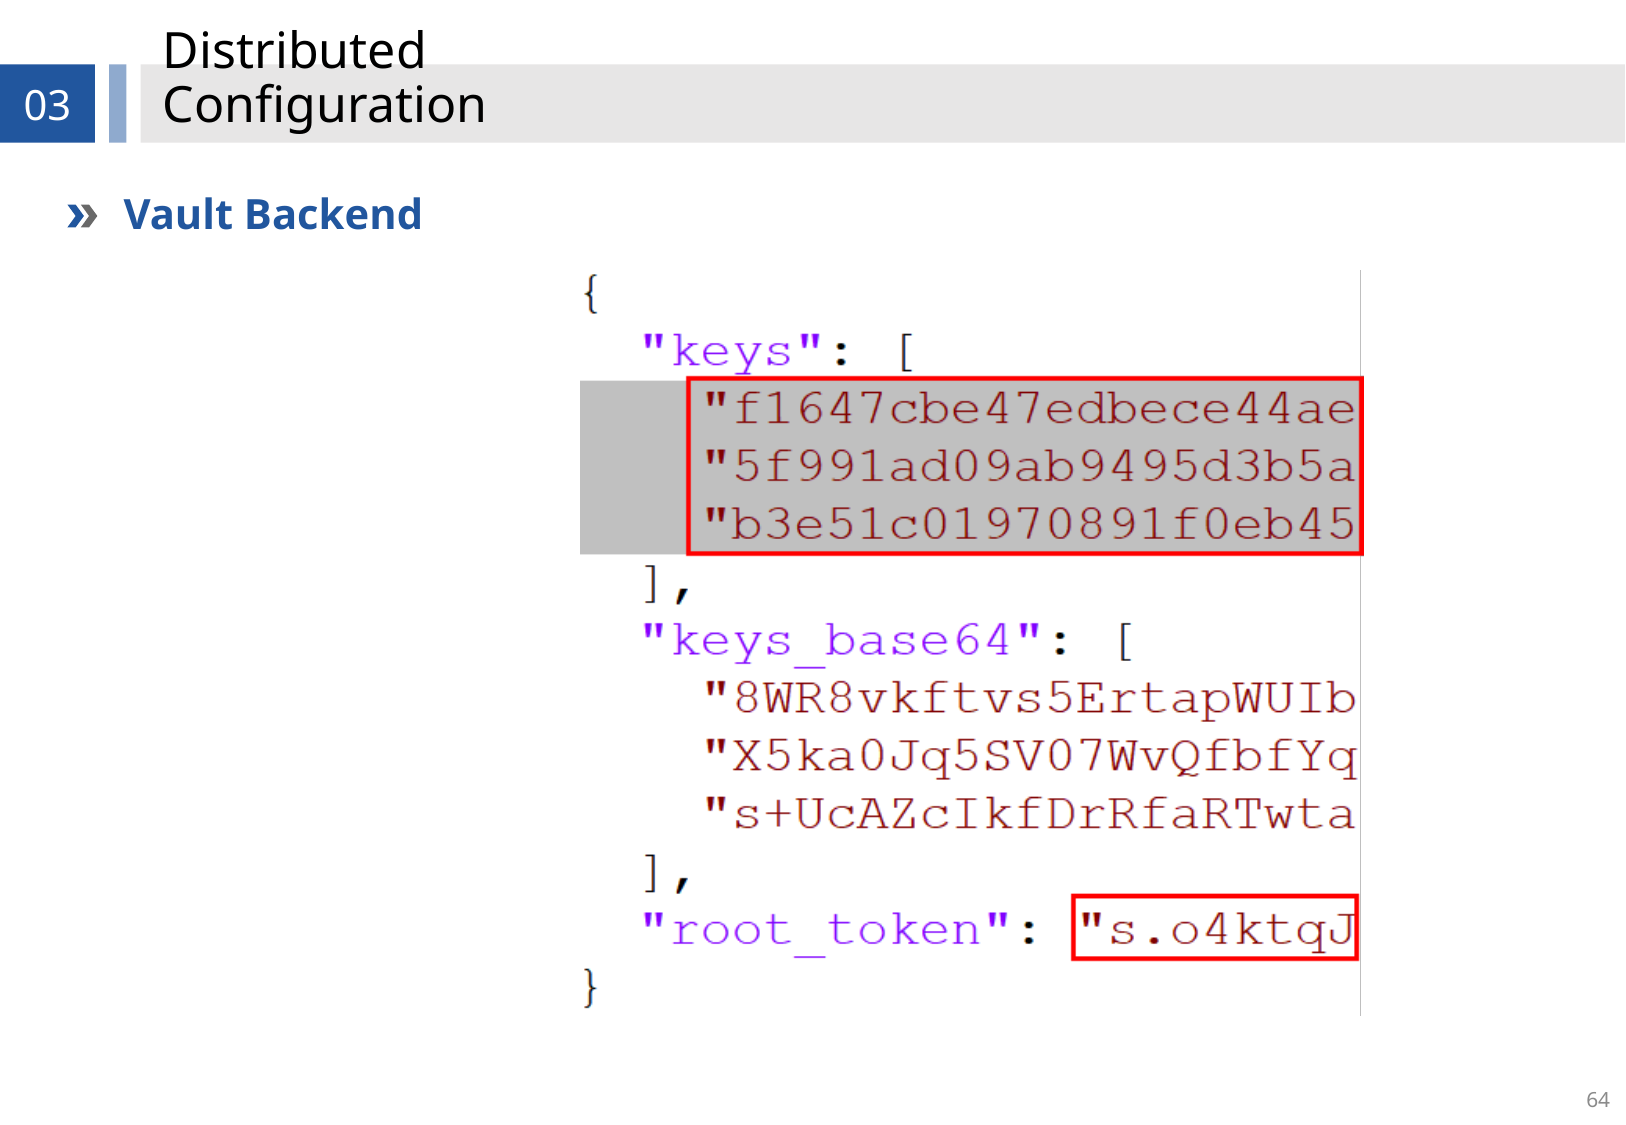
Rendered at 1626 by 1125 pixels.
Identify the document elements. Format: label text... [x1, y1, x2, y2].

title Distributed Configuration [162, 78, 729, 134]
slide_number 64 [1455, 1070, 1625, 1125]
picture [580, 270, 1364, 1017]
list 03 [12, 83, 83, 130]
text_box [67, 204, 98, 228]
list Vault Backend [123, 193, 1597, 239]
